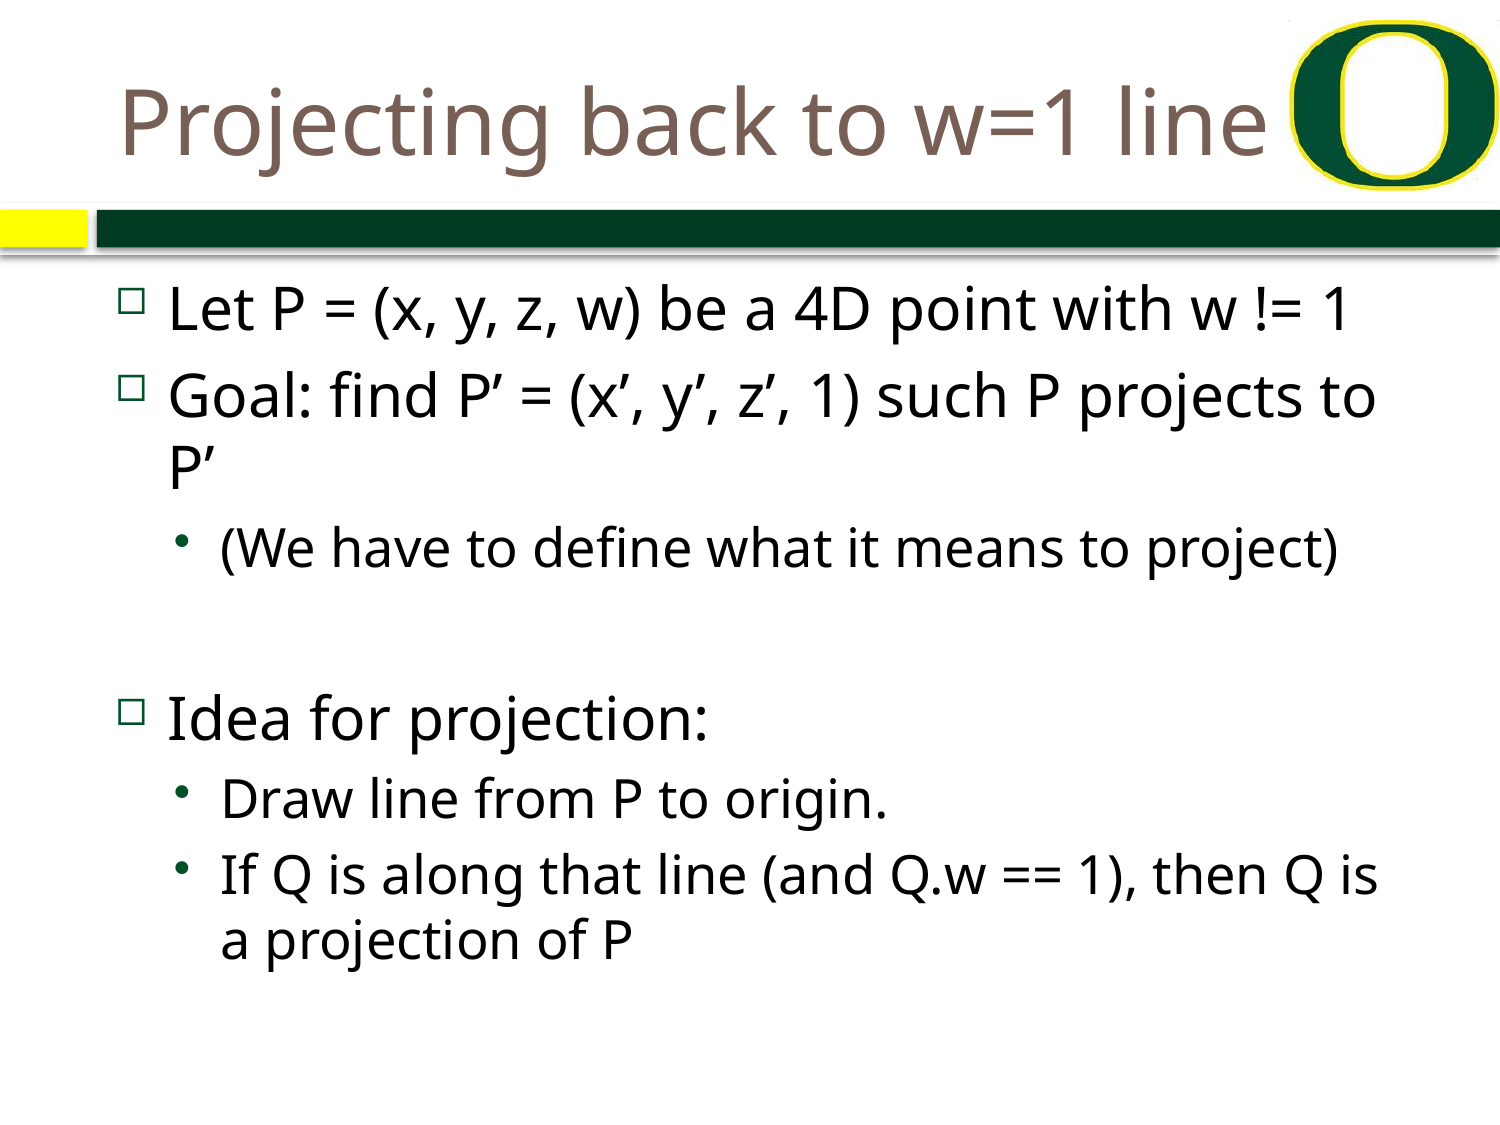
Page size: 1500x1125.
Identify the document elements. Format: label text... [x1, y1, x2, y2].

title Projecting back to w=1 line [100, 37, 1289, 200]
list Let P = (x, y, z, w) be a 4D point with w != 1 Goal: find P’ = (x’, y’, z’, 1) such P projects to P’ (We have to define what it means to project) Idea for projection: Draw line from P to origin. If Q is along that line (and Q.w == 1), then Q is a projection of P [100, 262, 1438, 1000]
picture [1287, 20, 1500, 191]
